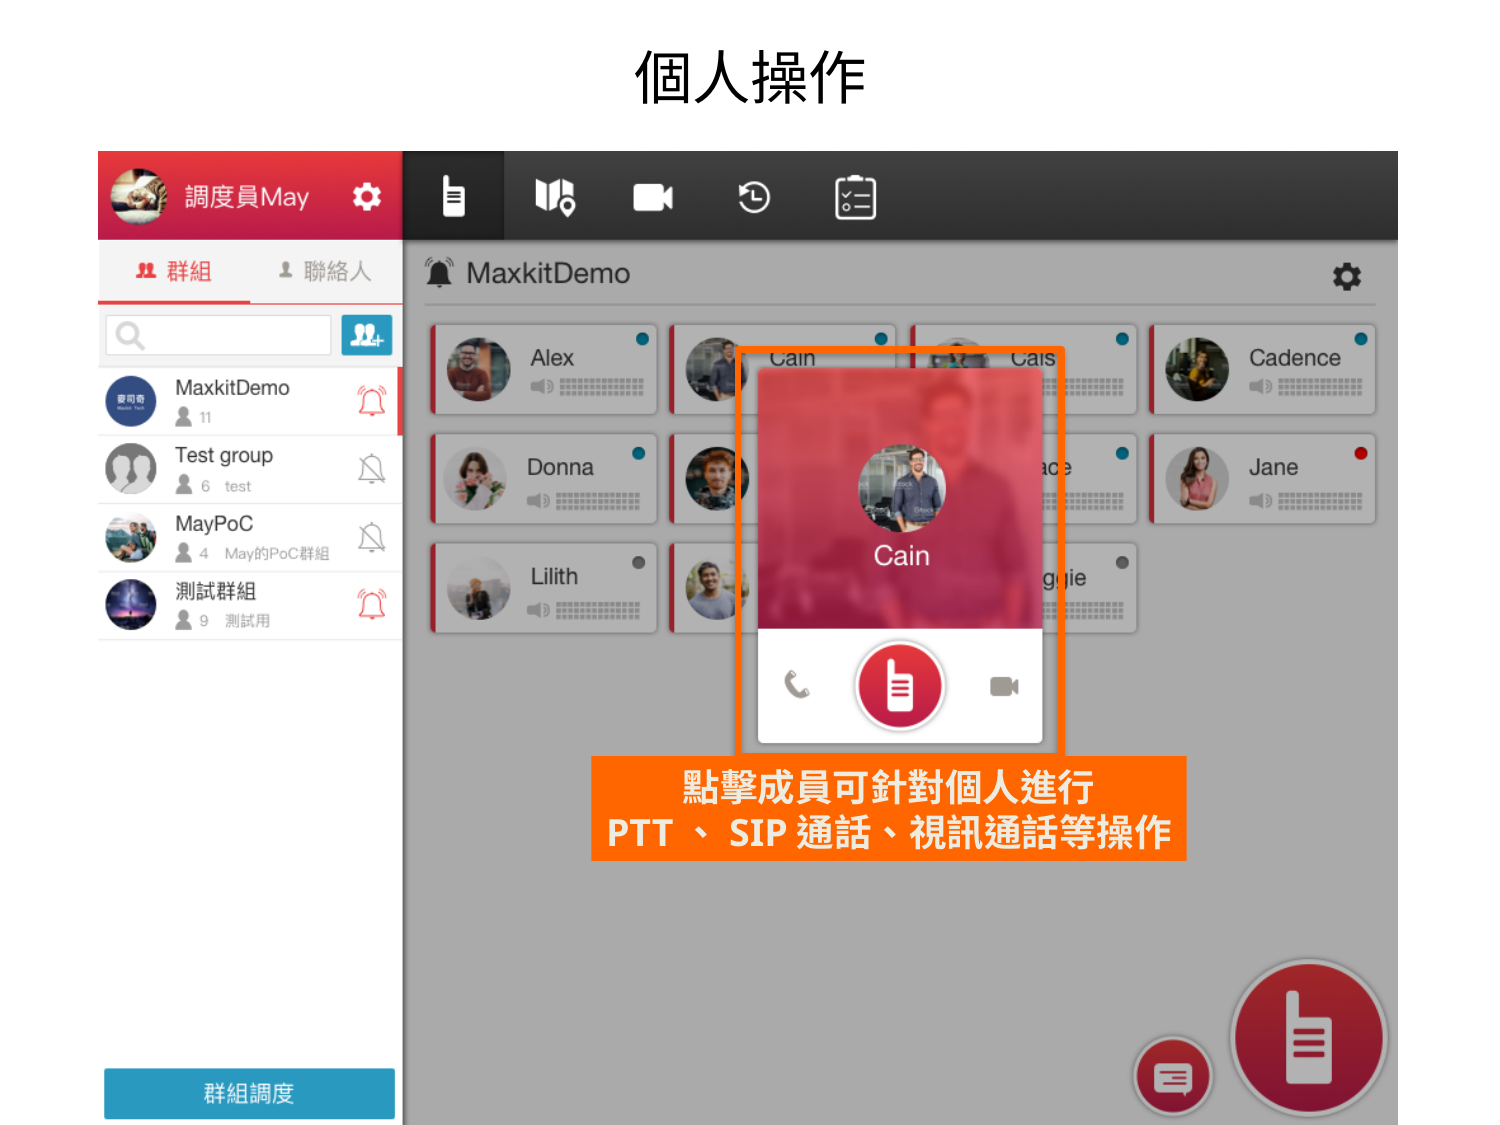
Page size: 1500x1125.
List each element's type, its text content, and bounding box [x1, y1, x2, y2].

text_box 個人操作 [619, 33, 883, 119]
picture [97, 151, 1398, 1125]
